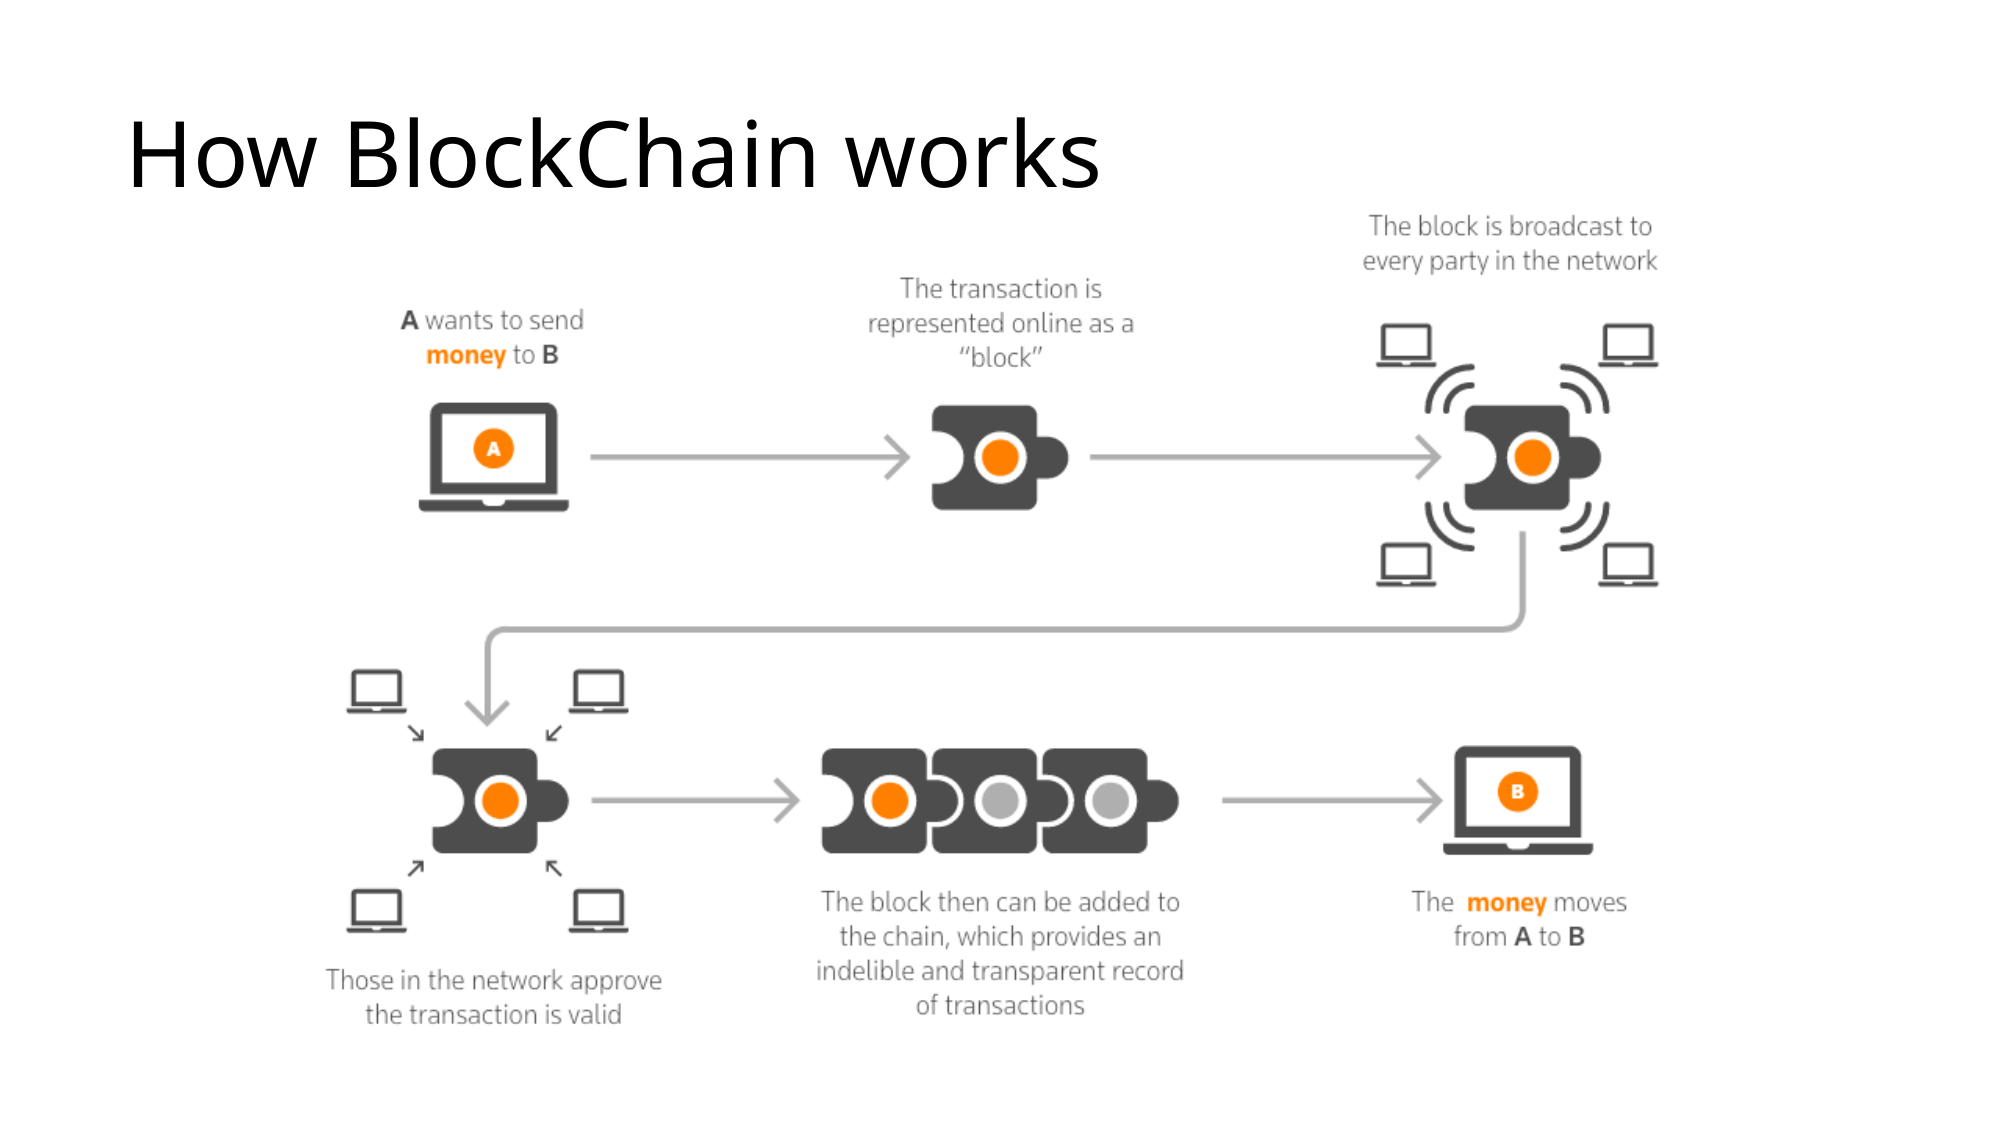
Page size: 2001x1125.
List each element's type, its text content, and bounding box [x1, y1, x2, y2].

text_box How BlockChain works [110, 49, 1836, 267]
picture [280, 209, 1750, 1035]
